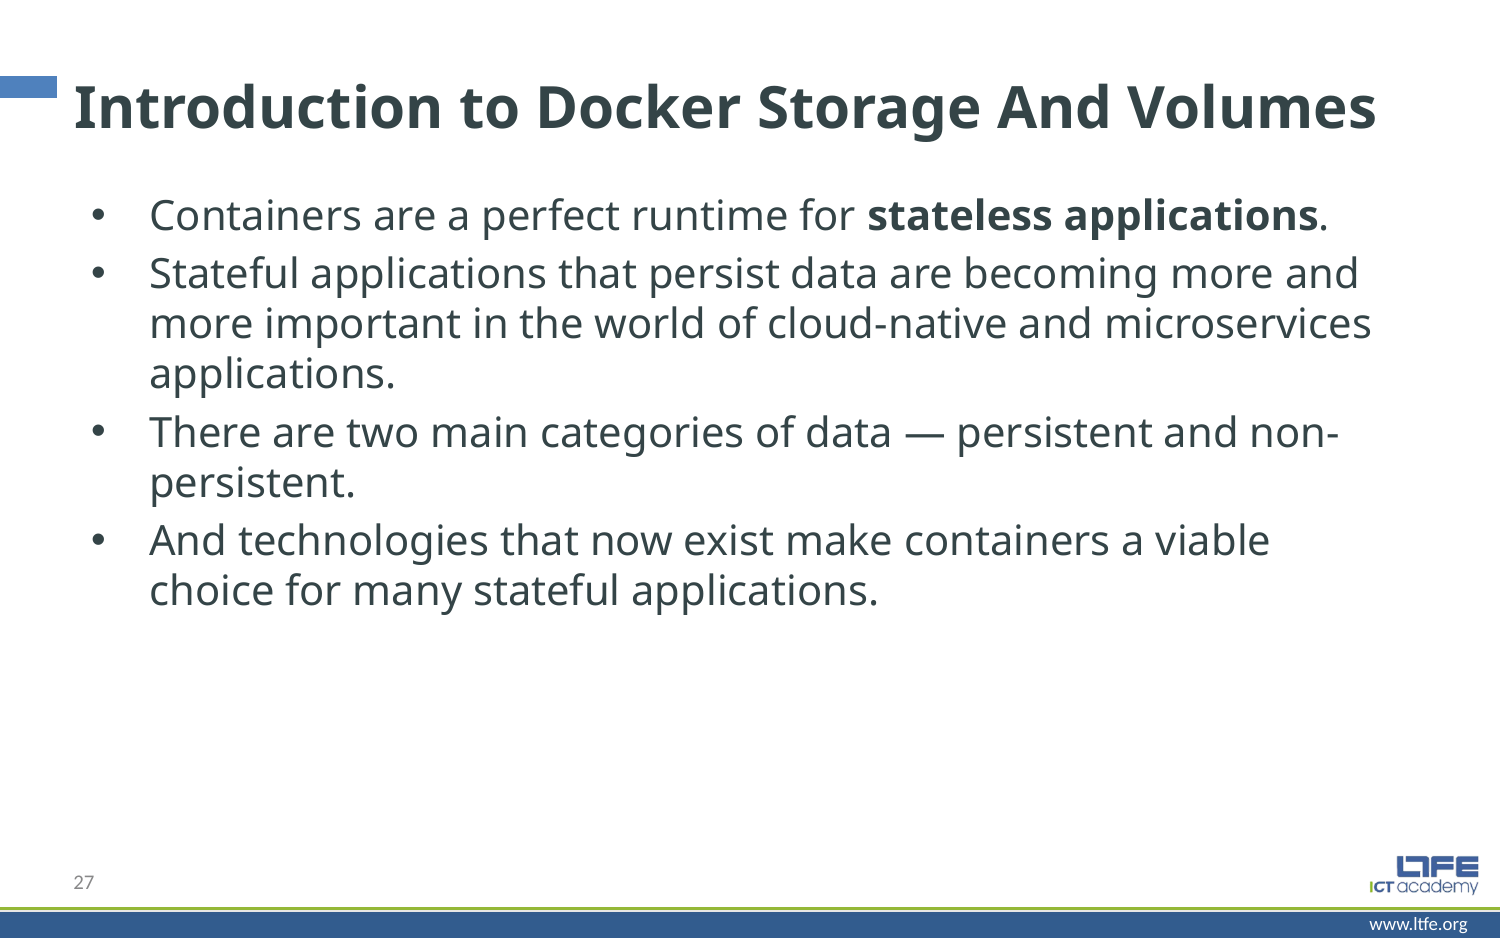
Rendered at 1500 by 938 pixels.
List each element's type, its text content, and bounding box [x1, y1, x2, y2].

slide_number 27 [58, 856, 199, 907]
title Introduction to Docker Storage And Volumes [59, 75, 1410, 179]
picture [0, 0, 1500, 938]
list Containers are a perfect runtime for stateless applications. Stateful applications that persist data are becoming more and more important in the world of cloud-native and microservices applications. There are two main categories of data — persistent and non-persistent. And technologies that now exist make containers a viable choice for many stateful applications. [59, 181, 1392, 831]
